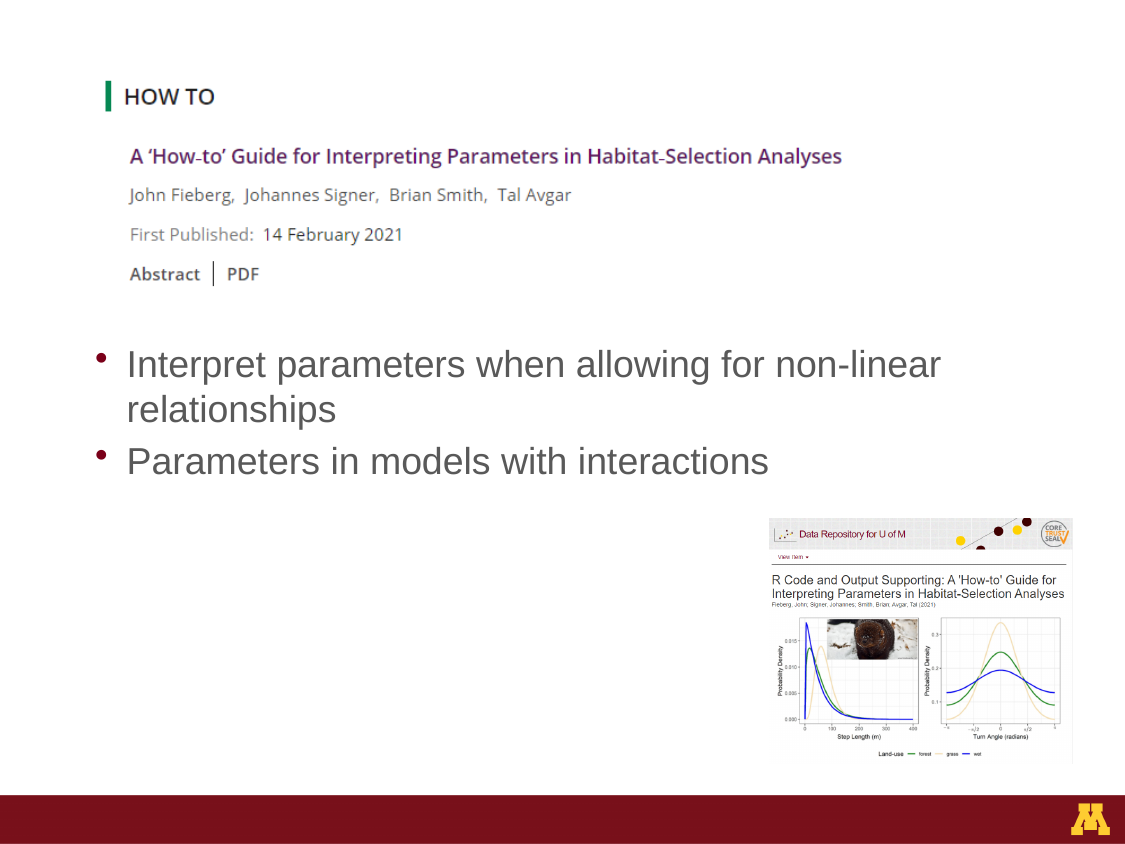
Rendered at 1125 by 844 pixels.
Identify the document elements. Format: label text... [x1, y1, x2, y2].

picture [0, 795, 1125, 844]
list Interpret parameters when allowing for non-linear relationships Parameters in models with interactions [83, 334, 1040, 700]
picture [768, 518, 1073, 765]
picture [83, 65, 922, 302]
